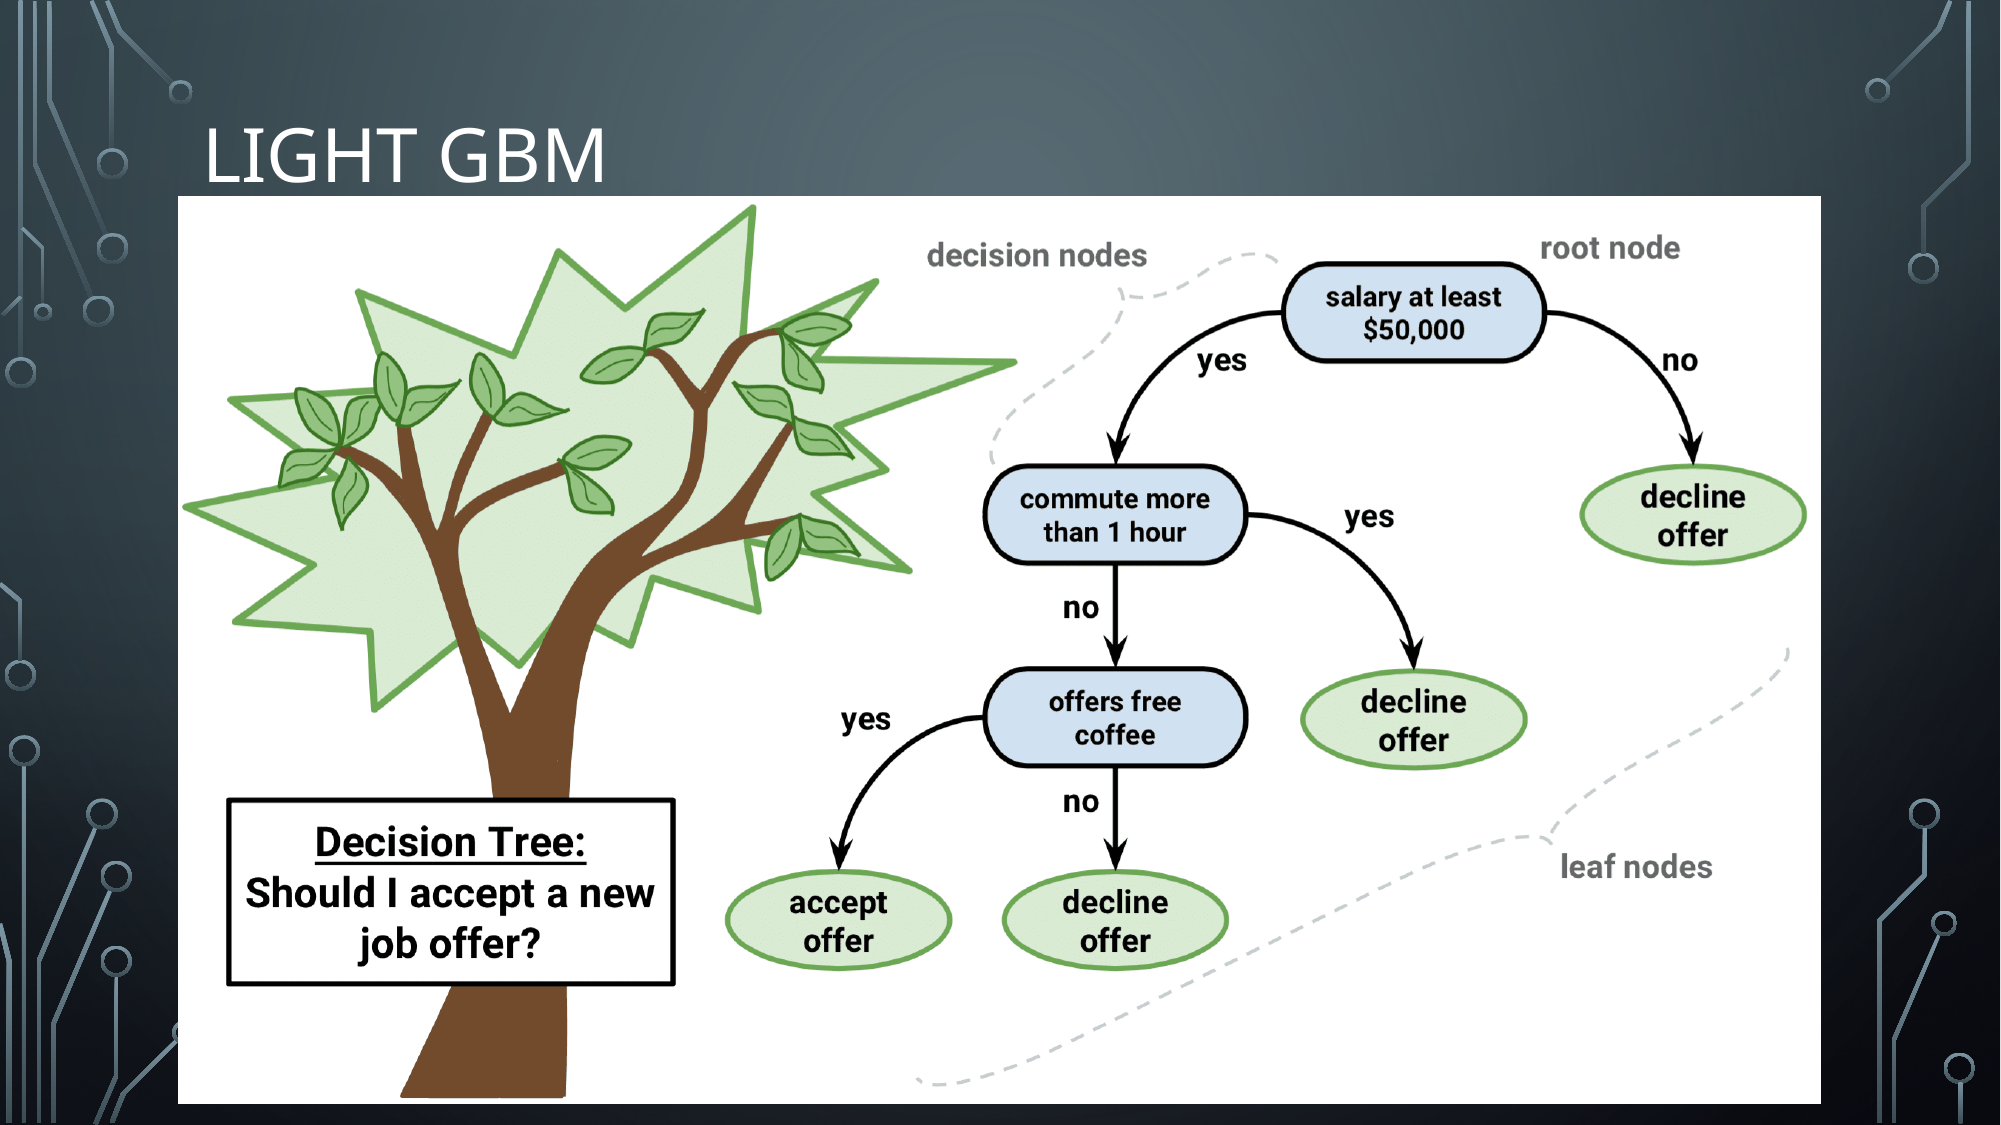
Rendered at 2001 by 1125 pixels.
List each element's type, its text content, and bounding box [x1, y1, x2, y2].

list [178, 196, 1821, 1104]
title Light GBM [187, 101, 1813, 196]
